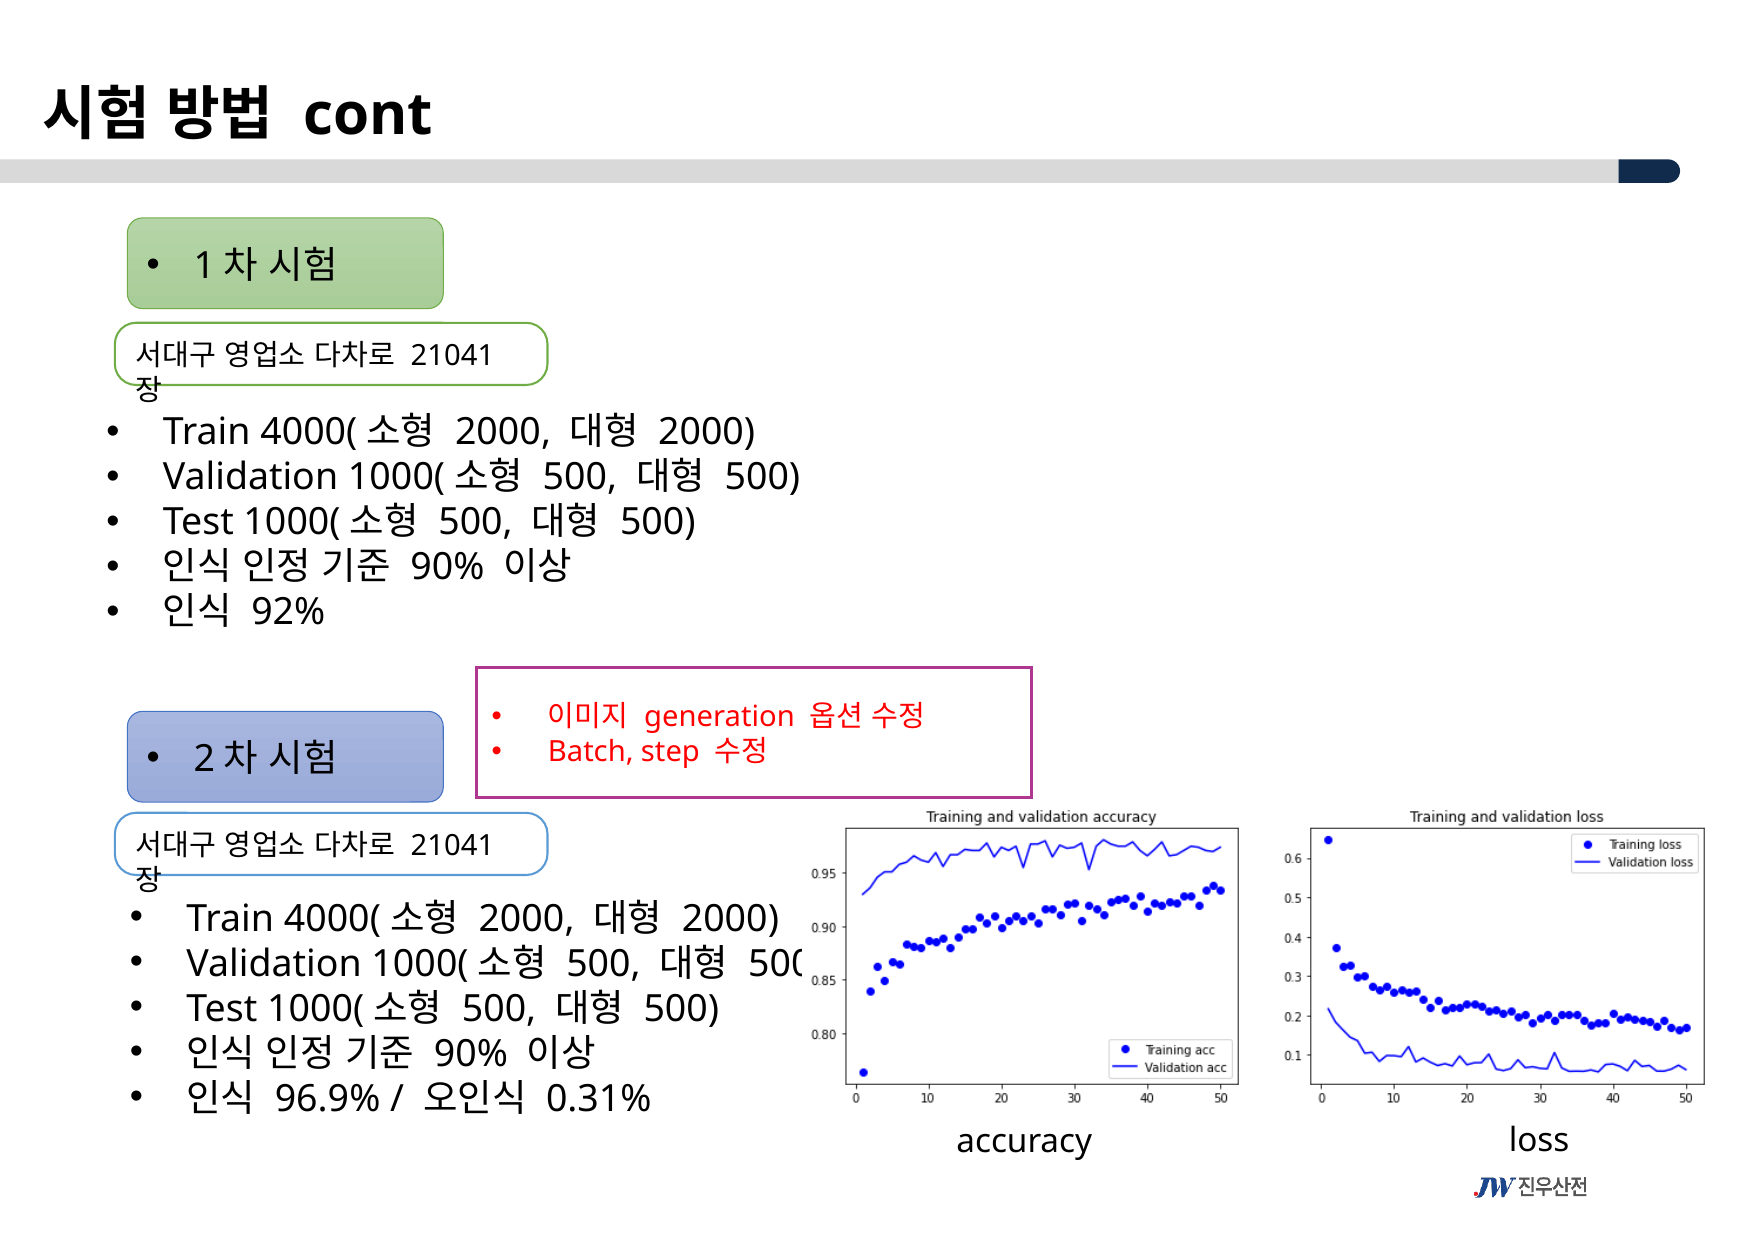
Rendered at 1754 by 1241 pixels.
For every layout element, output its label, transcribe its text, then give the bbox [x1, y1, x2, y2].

text_box 2차 시험 [126, 710, 444, 803]
text_box 1차 시험 [126, 217, 444, 310]
picture [802, 802, 1246, 1112]
text_box Train 4000(소형 2000, 대형 2000) Validation 1000(소형 500, 대형 500) Test 1000(소형 500, 대형 500) 인식 인정 기준 90% 이상 인식 92% [91, 400, 815, 640]
text_box accuracy [941, 1112, 1108, 1167]
text_box 시험 방법 cont [27, 68, 448, 154]
text_box loss [1494, 1112, 1585, 1166]
text_box 서대구 영업소 다차로 21041장 [113, 321, 549, 387]
text_box Train 4000(소형 2000, 대형 2000) Validation 1000(소형 500, 대형 500) Test 1000(소형 500, 대형 500) 인식 인정 기준 90% 이상 인식 96.9% / 오인식 0.31% [115, 886, 839, 1126]
text_box 서대구 영업소 다차로 21041장 [113, 811, 549, 877]
picture [1465, 1172, 1596, 1203]
picture [1275, 802, 1712, 1112]
text_box 이미지 generation 옵션 수정 Batch, step 수정 [476, 666, 1033, 799]
